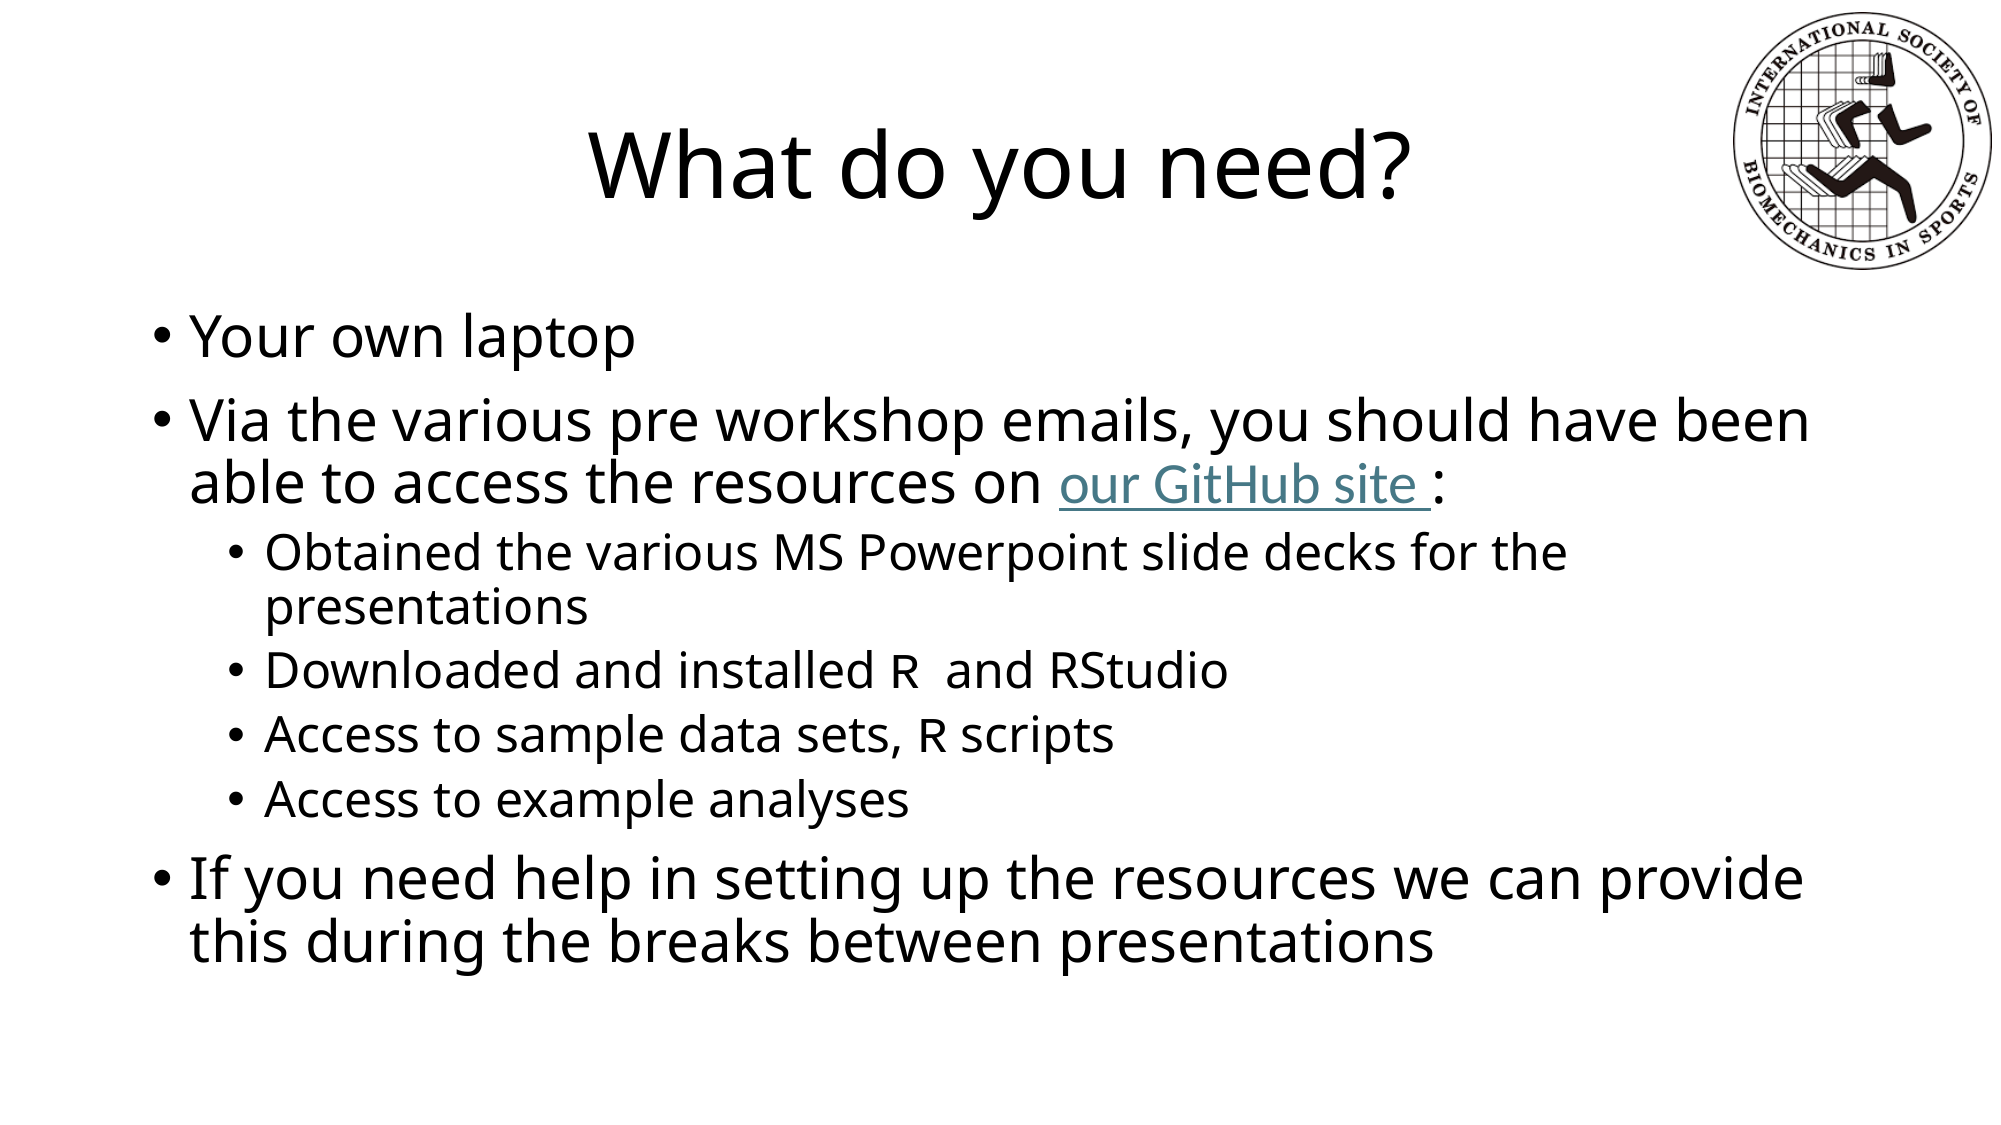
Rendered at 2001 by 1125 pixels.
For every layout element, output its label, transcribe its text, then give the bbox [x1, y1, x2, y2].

title What do you need? [137, 59, 1863, 278]
list Your own laptop Via the various pre workshop emails, you should have been able to access the resources on our GitHub site : Obtained the various MS Powerpoint slide decks for the presentations Downloaded and installed R and RStudio Access to sample data sets, R scripts Access to example analyses If you need help in setting up the resources we can provide this during the breaks between presentations [137, 299, 1863, 1014]
picture [1733, 12, 1992, 270]
